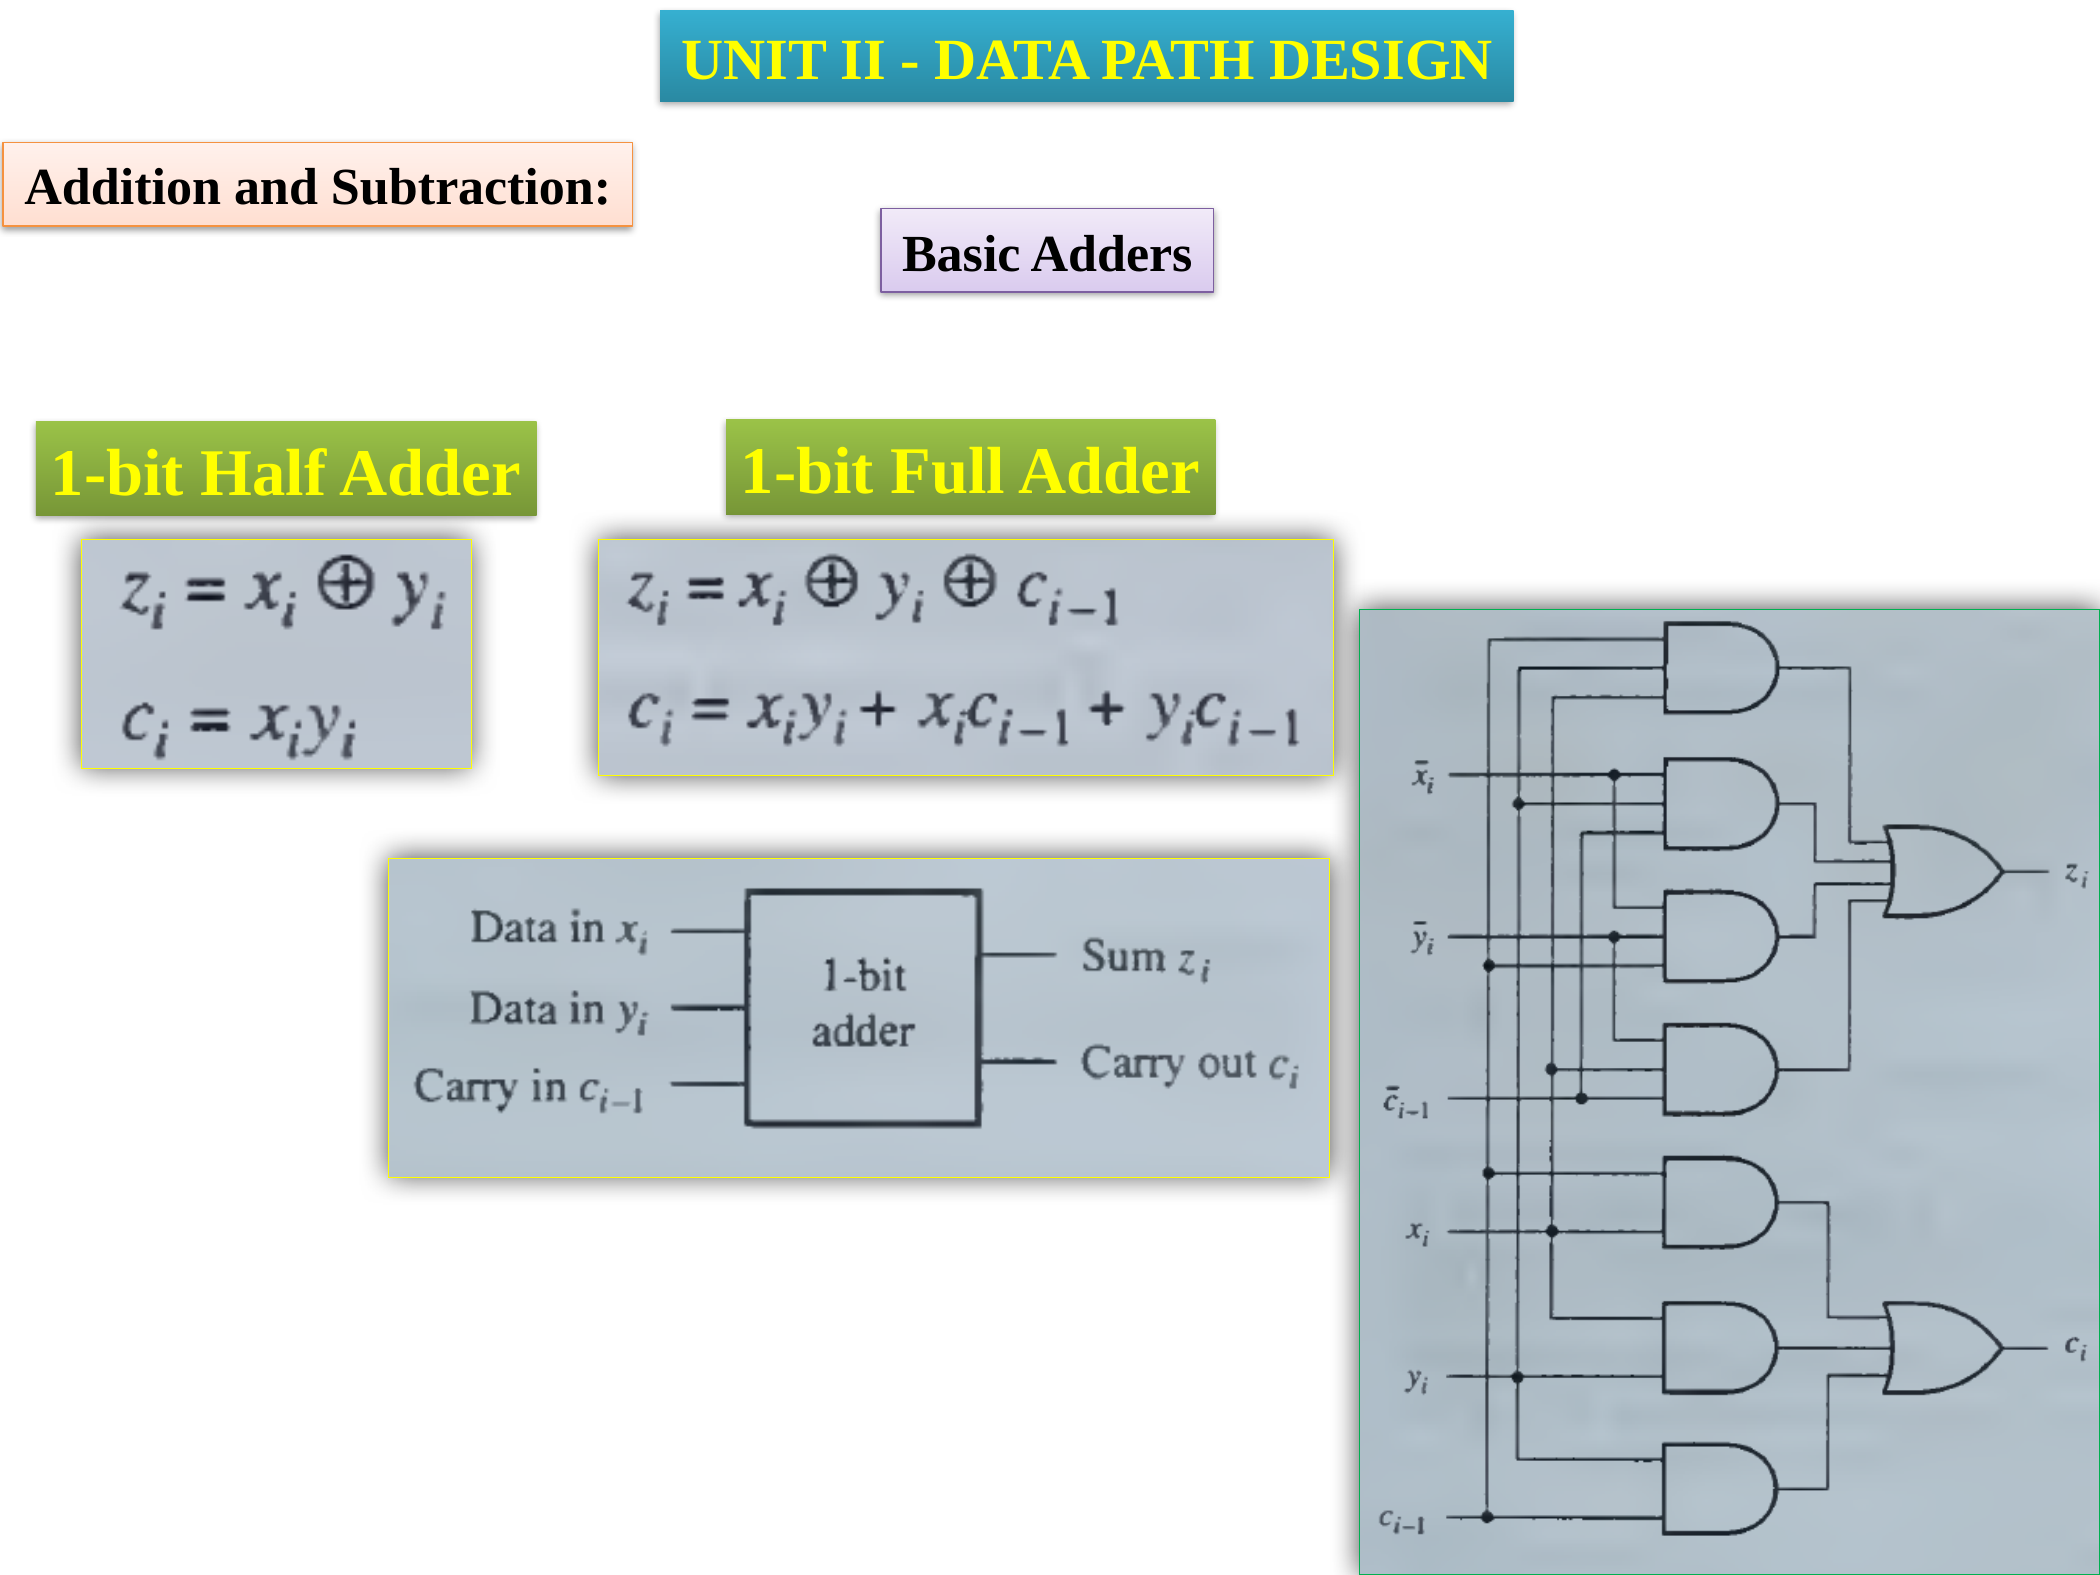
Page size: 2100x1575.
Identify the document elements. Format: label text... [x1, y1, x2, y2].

picture [598, 539, 1334, 776]
text_box UNIT II - DATA PATH DESIGN [660, 10, 1514, 102]
picture [1359, 609, 2100, 1575]
picture [81, 539, 472, 769]
text_box Basic Adders [880, 208, 1214, 293]
text_box 1-bit Full Adder [726, 419, 1216, 515]
picture [388, 858, 1331, 1178]
text_box Addition and Subtraction: [2, 142, 633, 227]
text_box 1-bit Half Adder [35, 421, 537, 516]
